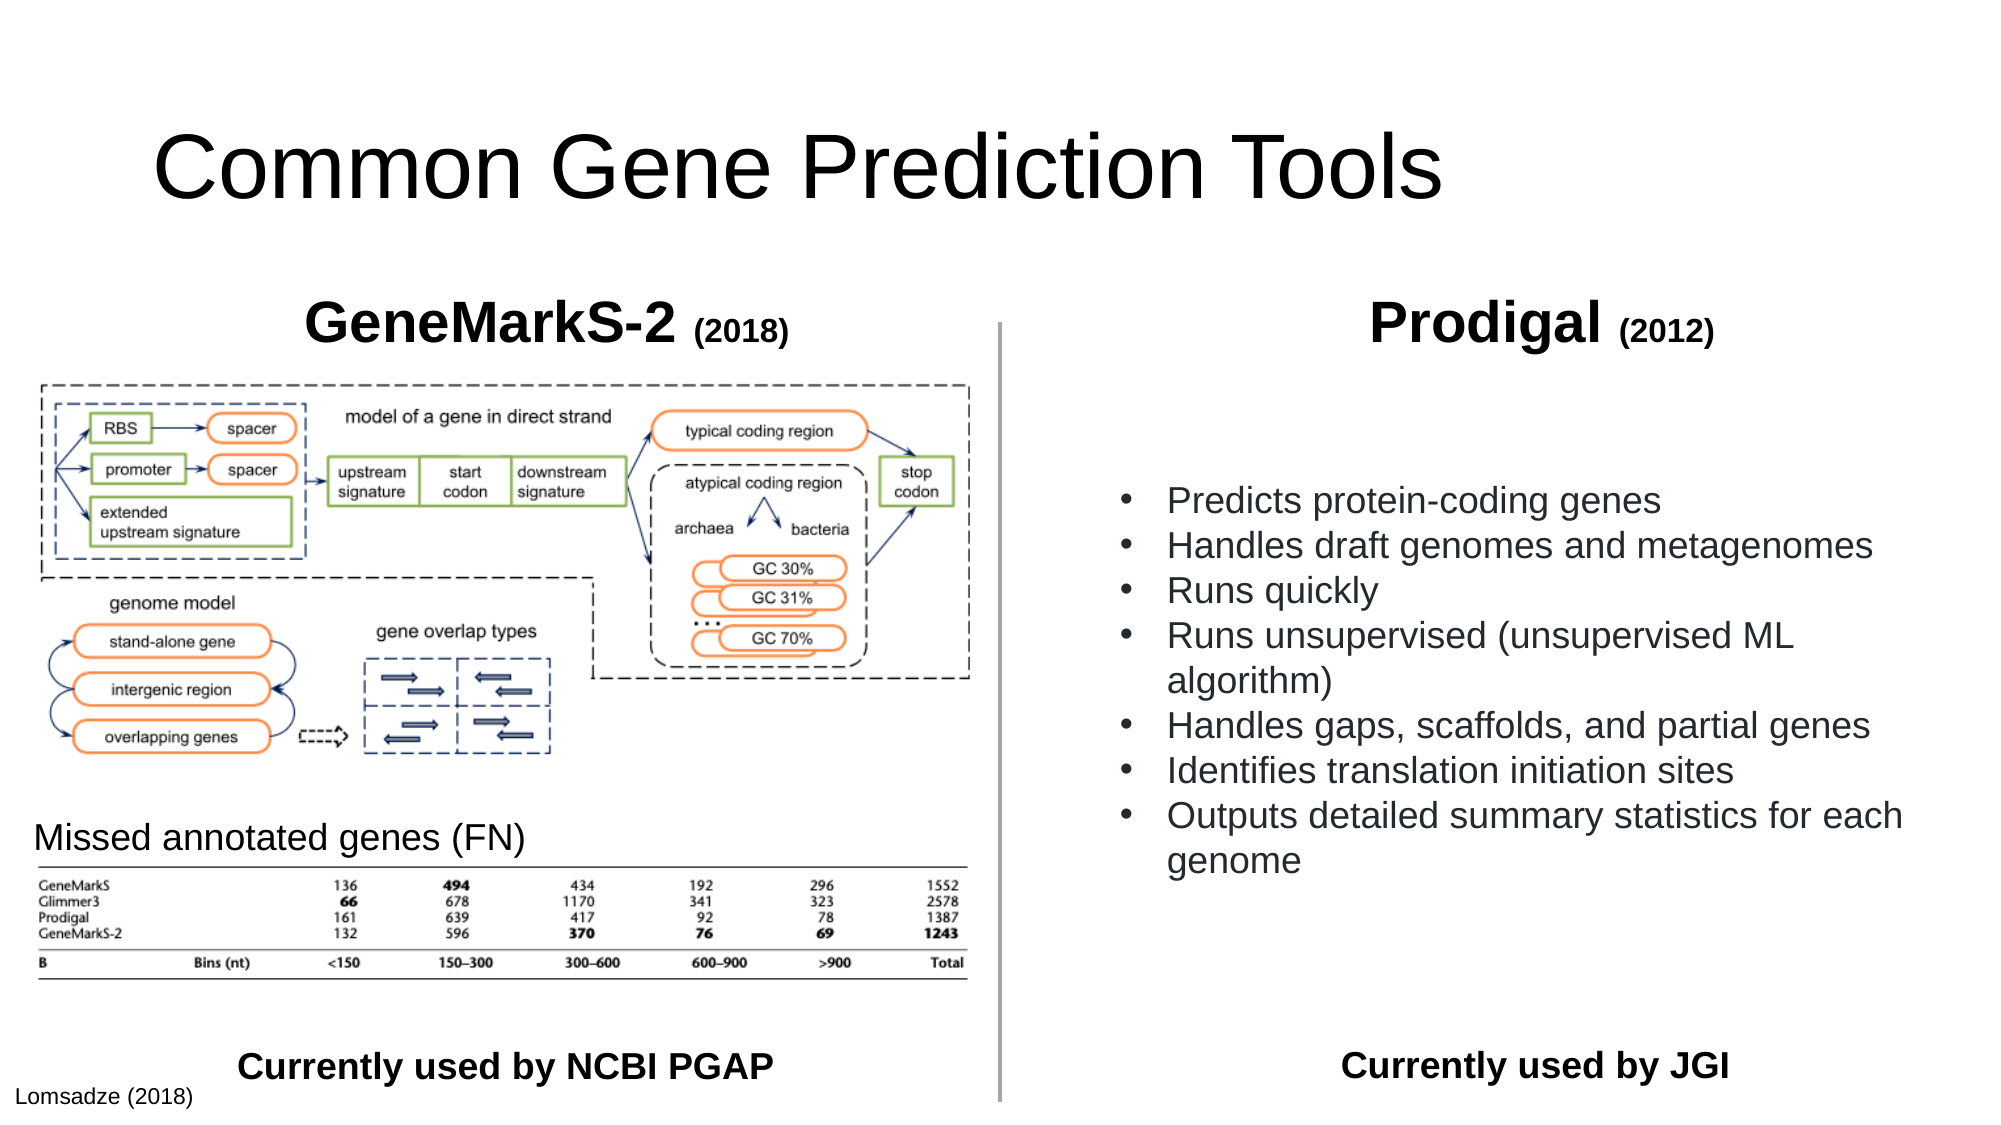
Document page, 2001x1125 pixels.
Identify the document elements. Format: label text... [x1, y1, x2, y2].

picture [33, 860, 977, 985]
text_box Currently used by JGI [1326, 1033, 1759, 1094]
text_box Predicts protein-coding genes Handles draft genomes and metagenomes Runs quickly Runs unsupervised (unsupervised ML algorithm) Handles gaps, scaffolds, and partial genes Identifies translation initiation sites Outputs detailed summary statistics for each genome [1105, 468, 1953, 889]
title Common Gene Prediction Tools [137, 59, 1863, 278]
text_box GeneMarkS-2 (2018) [288, 277, 806, 362]
text_box Lomsadze (2018) [0, 1073, 583, 1117]
text_box Prodigal (2012) [1326, 277, 1759, 362]
text_box Missed annotated genes (FN) [18, 805, 602, 866]
picture [27, 375, 983, 763]
text_box Currently used by NCBI PGAP [222, 1034, 806, 1095]
